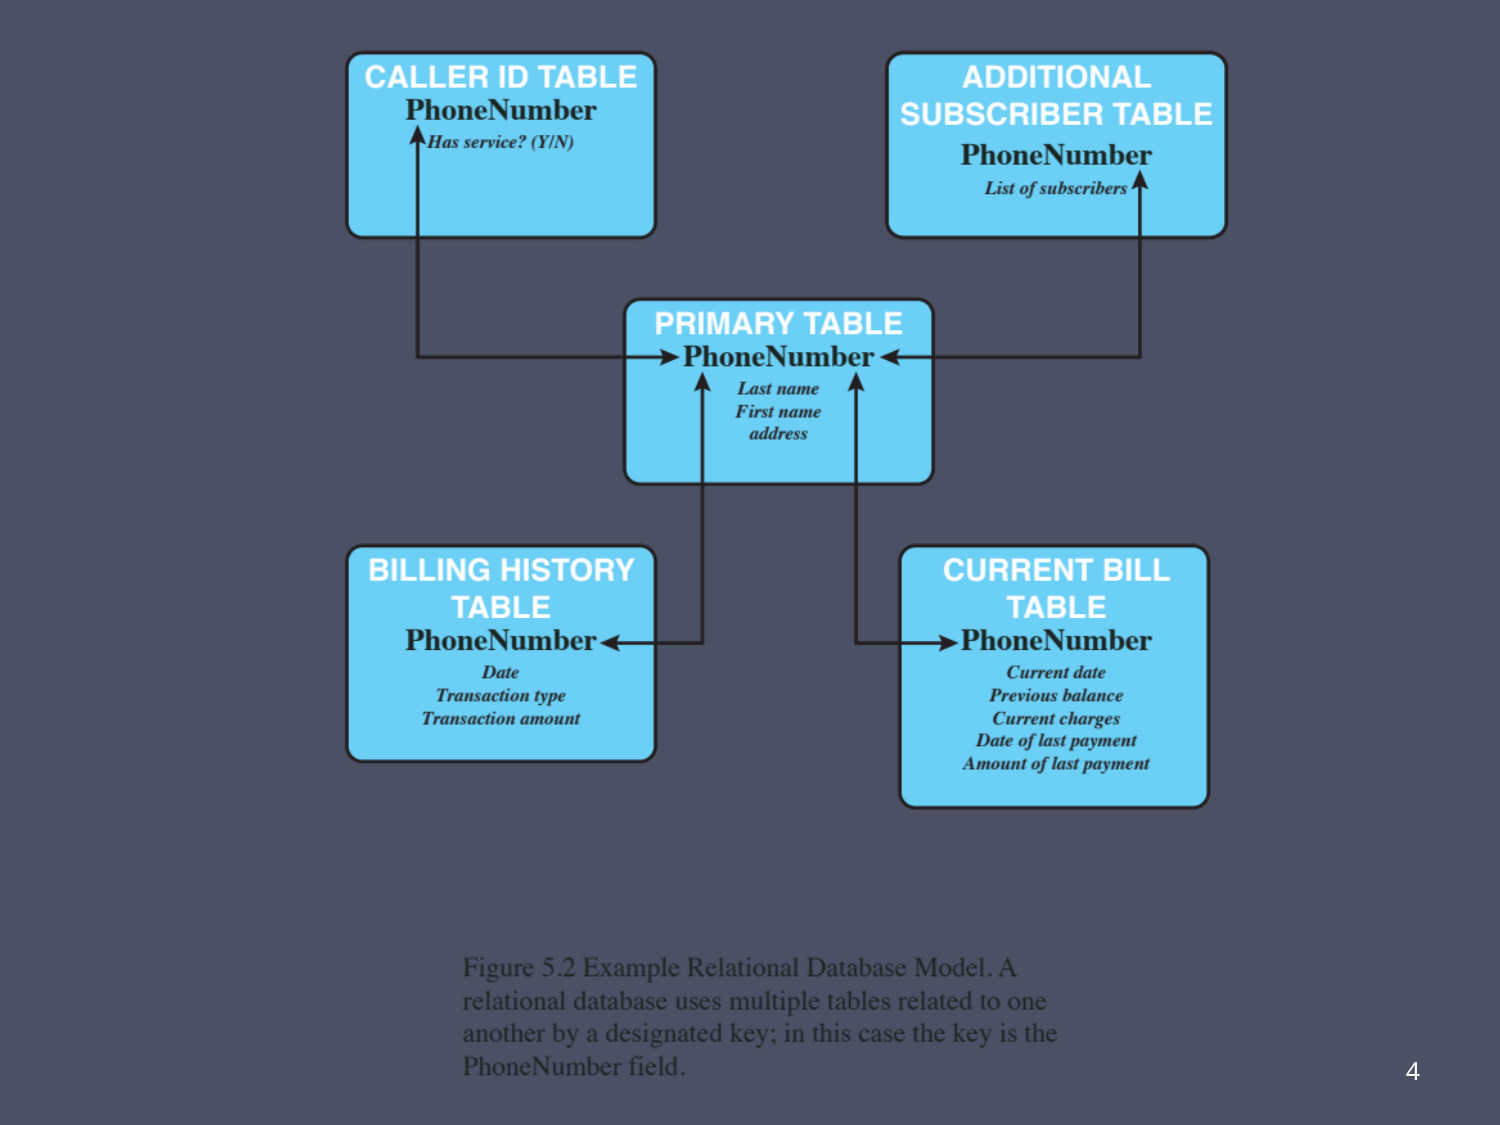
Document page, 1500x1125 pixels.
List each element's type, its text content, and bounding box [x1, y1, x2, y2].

slide_number 4 [1401, 1042, 1494, 1103]
picture [277, 0, 1296, 1125]
